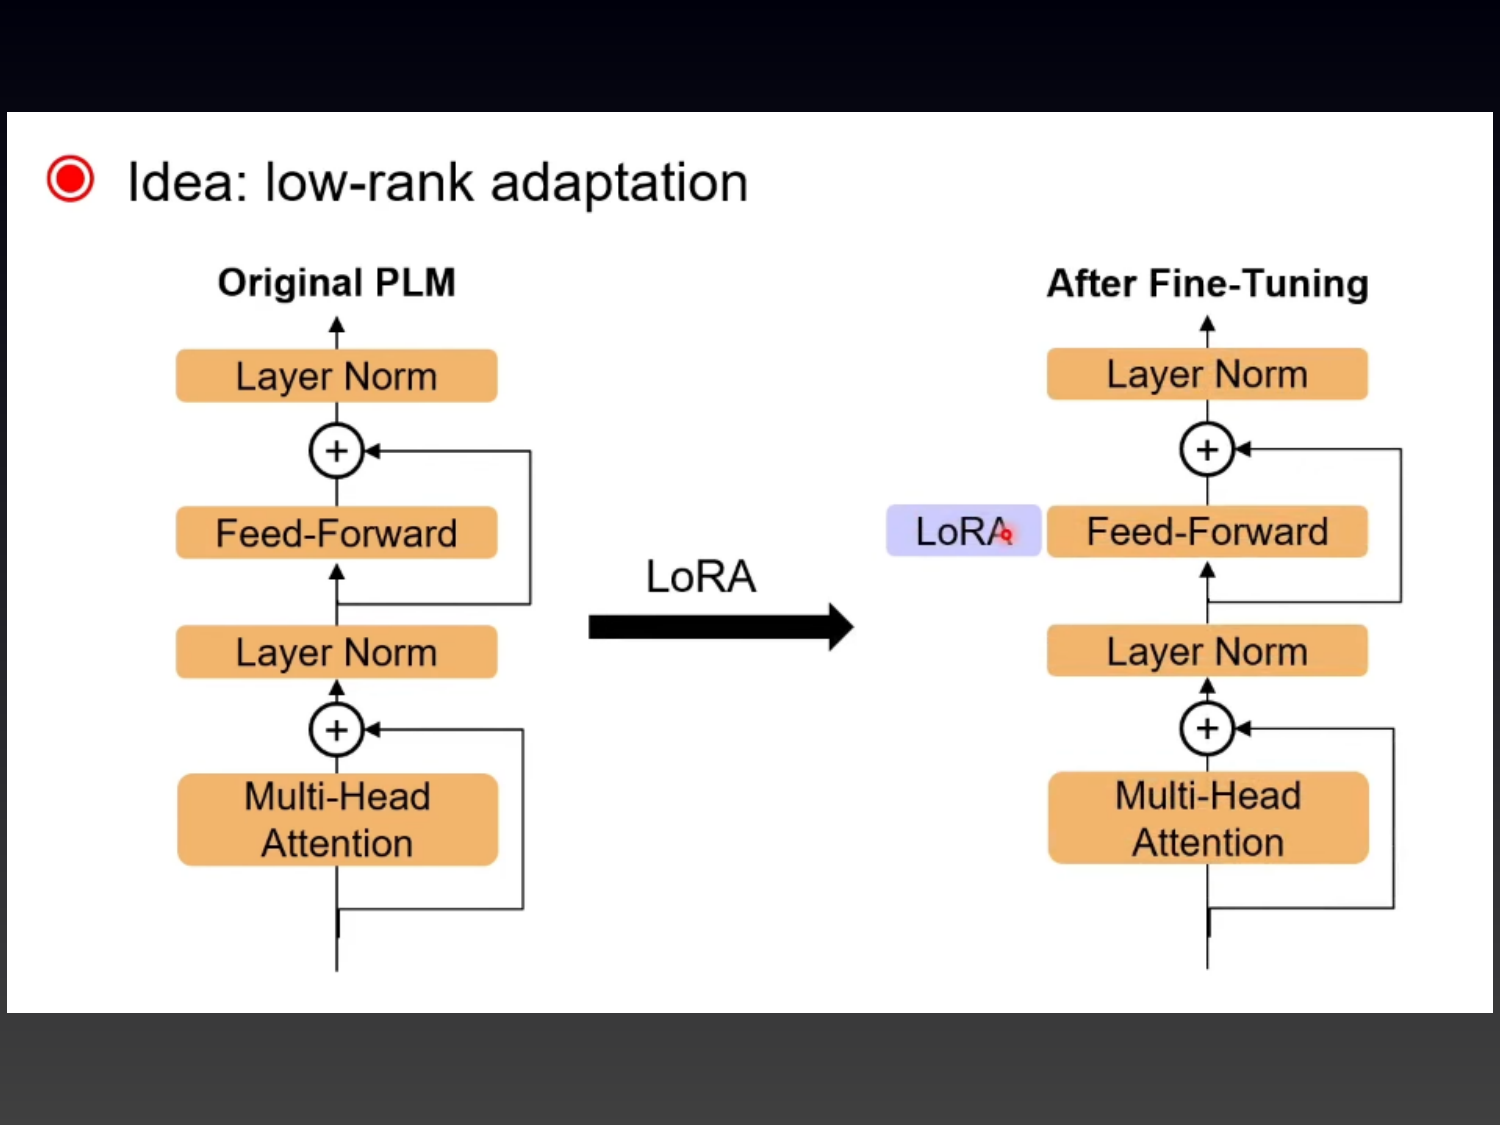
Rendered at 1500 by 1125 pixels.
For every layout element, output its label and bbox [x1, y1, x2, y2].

picture [7, 112, 1493, 1013]
